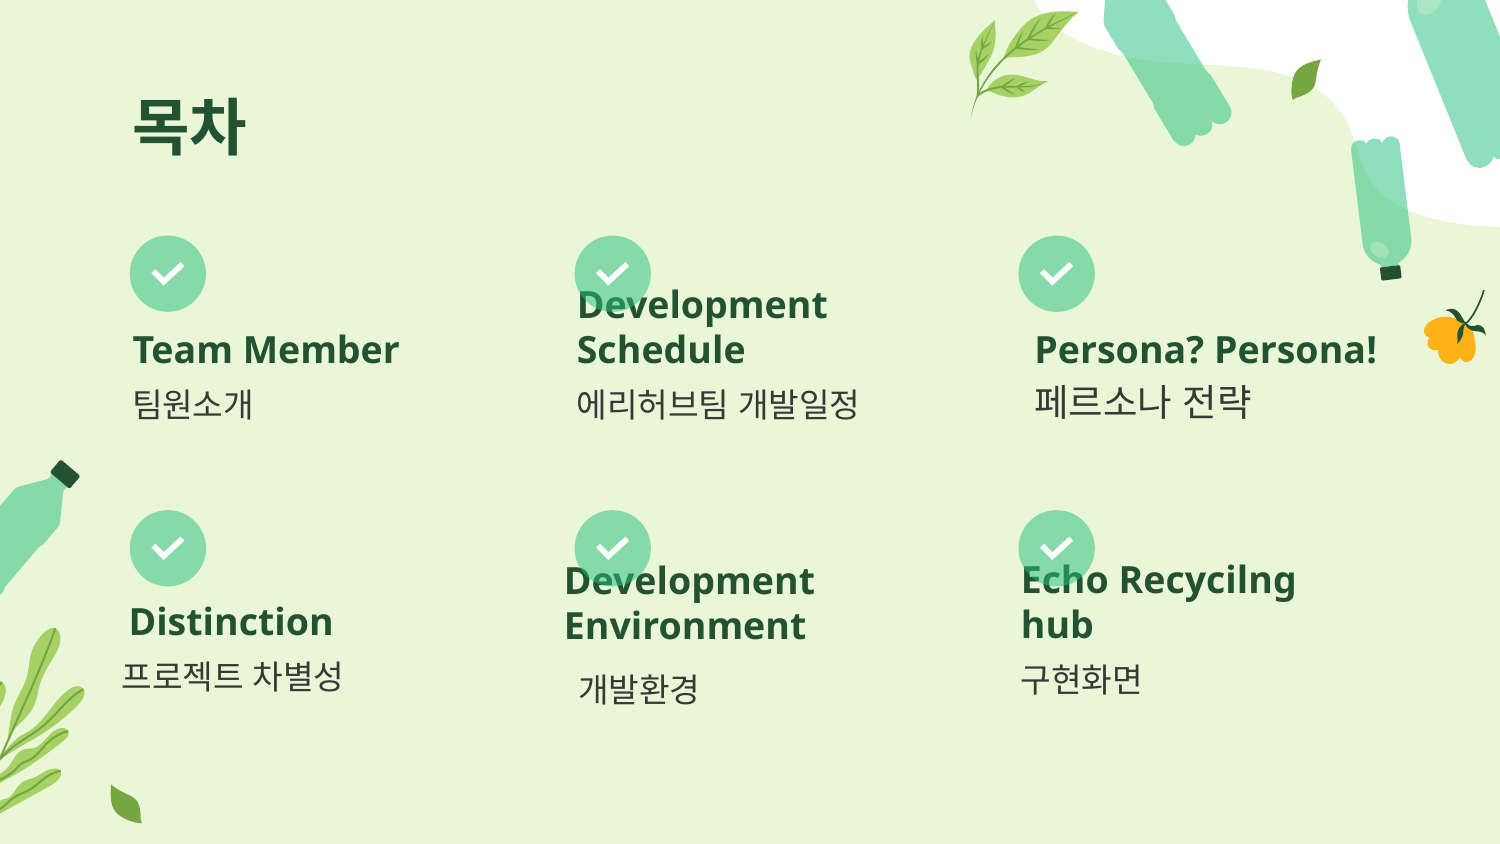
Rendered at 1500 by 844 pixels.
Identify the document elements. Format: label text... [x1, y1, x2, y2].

title 목차 [116, 72, 1383, 167]
title Echo Recycilng hub [1005, 592, 1383, 661]
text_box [574, 509, 652, 587]
subtitle 개발환경 [563, 663, 941, 765]
subtitle 에리허브팀 개발일정 [561, 387, 939, 481]
subtitle 팀원소개 [117, 387, 379, 436]
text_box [129, 235, 207, 313]
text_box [129, 509, 207, 587]
subtitle 프로젝트 차별성 [106, 640, 484, 753]
title Team Member [117, 317, 495, 387]
subtitle 구현화면 [1005, 661, 1383, 756]
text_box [1018, 235, 1096, 313]
title Persona? Persona! [1019, 317, 1397, 387]
title Development Schedule [561, 317, 939, 387]
subtitle 페르소나 전략 [1019, 387, 1397, 475]
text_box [1018, 509, 1096, 587]
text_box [574, 235, 652, 313]
title Distinction [113, 589, 491, 659]
title Development Environment [549, 593, 994, 663]
